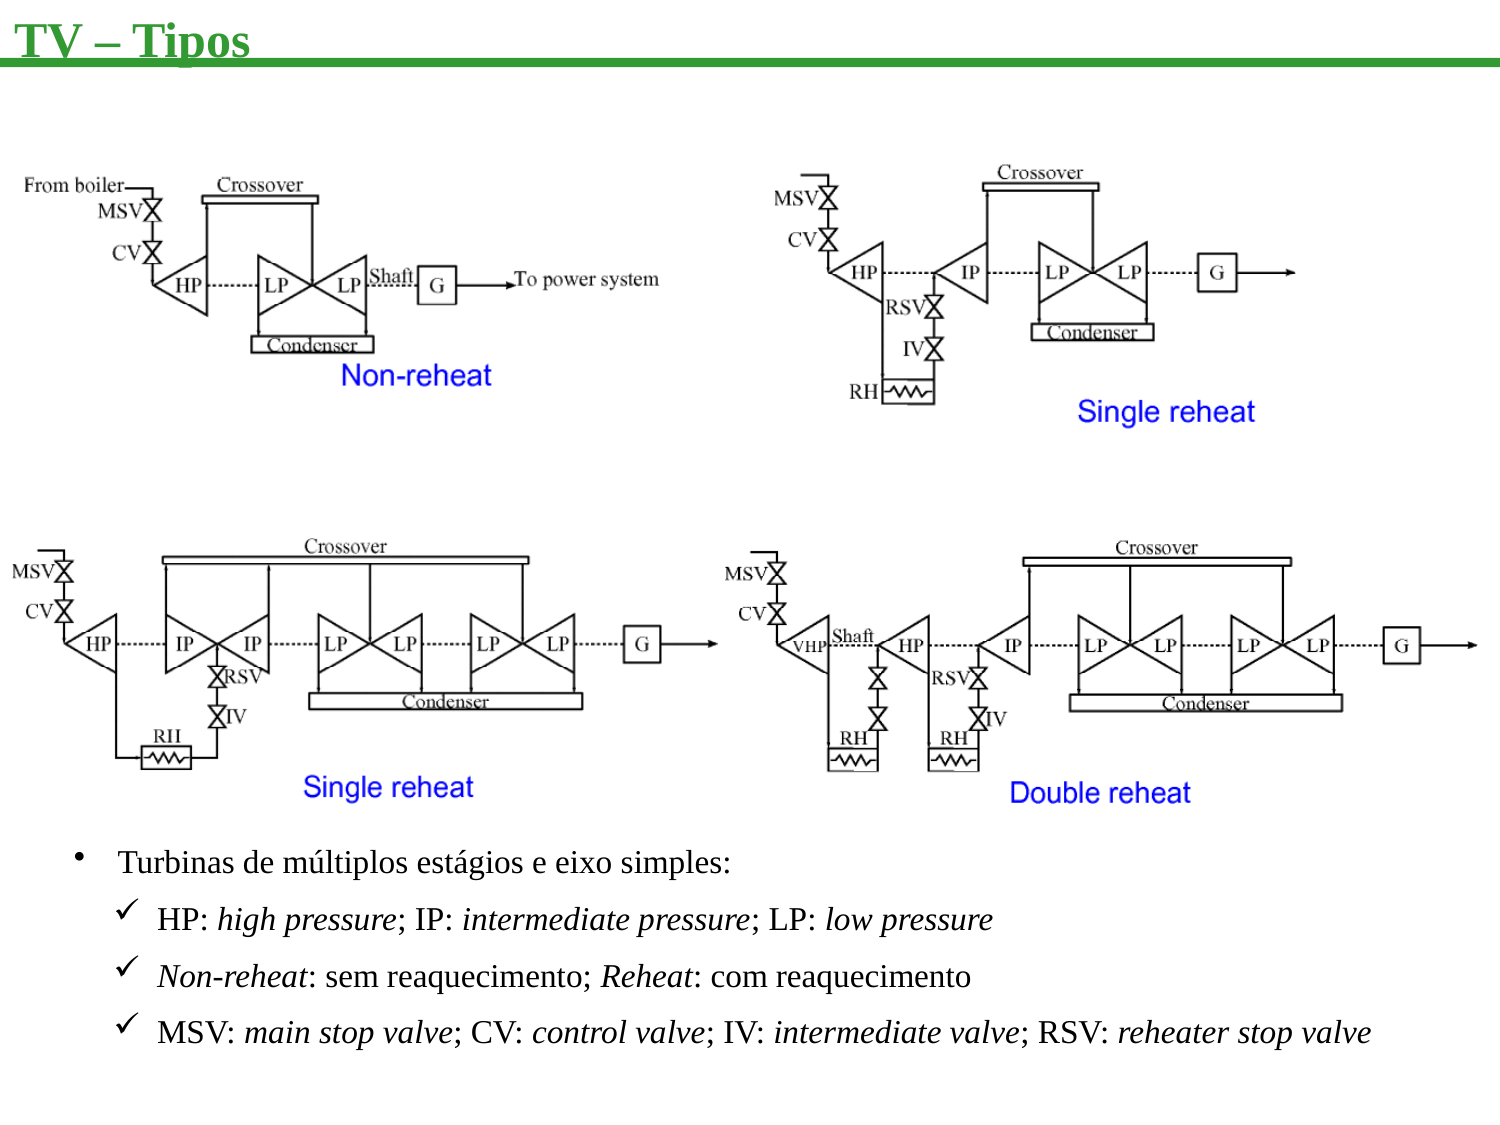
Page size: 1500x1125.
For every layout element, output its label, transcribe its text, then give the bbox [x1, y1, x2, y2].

picture [12, 537, 719, 805]
picture [24, 174, 660, 388]
text_box TV – Tipos [0, 0, 1500, 62]
picture [724, 537, 1479, 804]
text_box Turbinas de múltiplos estágios e eixo simples: HP: high pressure; IP: intermediate pressure; LP: low pressure Non-reheat: sem reaquecimento; Reheat: com reaquecimento MSV: main stop valve; CV: control valve; IV: intermediate valve; RSV: reheater stop valve [59, 833, 1387, 1058]
text_box TV – Tipos [0, 63, 1500, 75]
picture [774, 162, 1296, 430]
